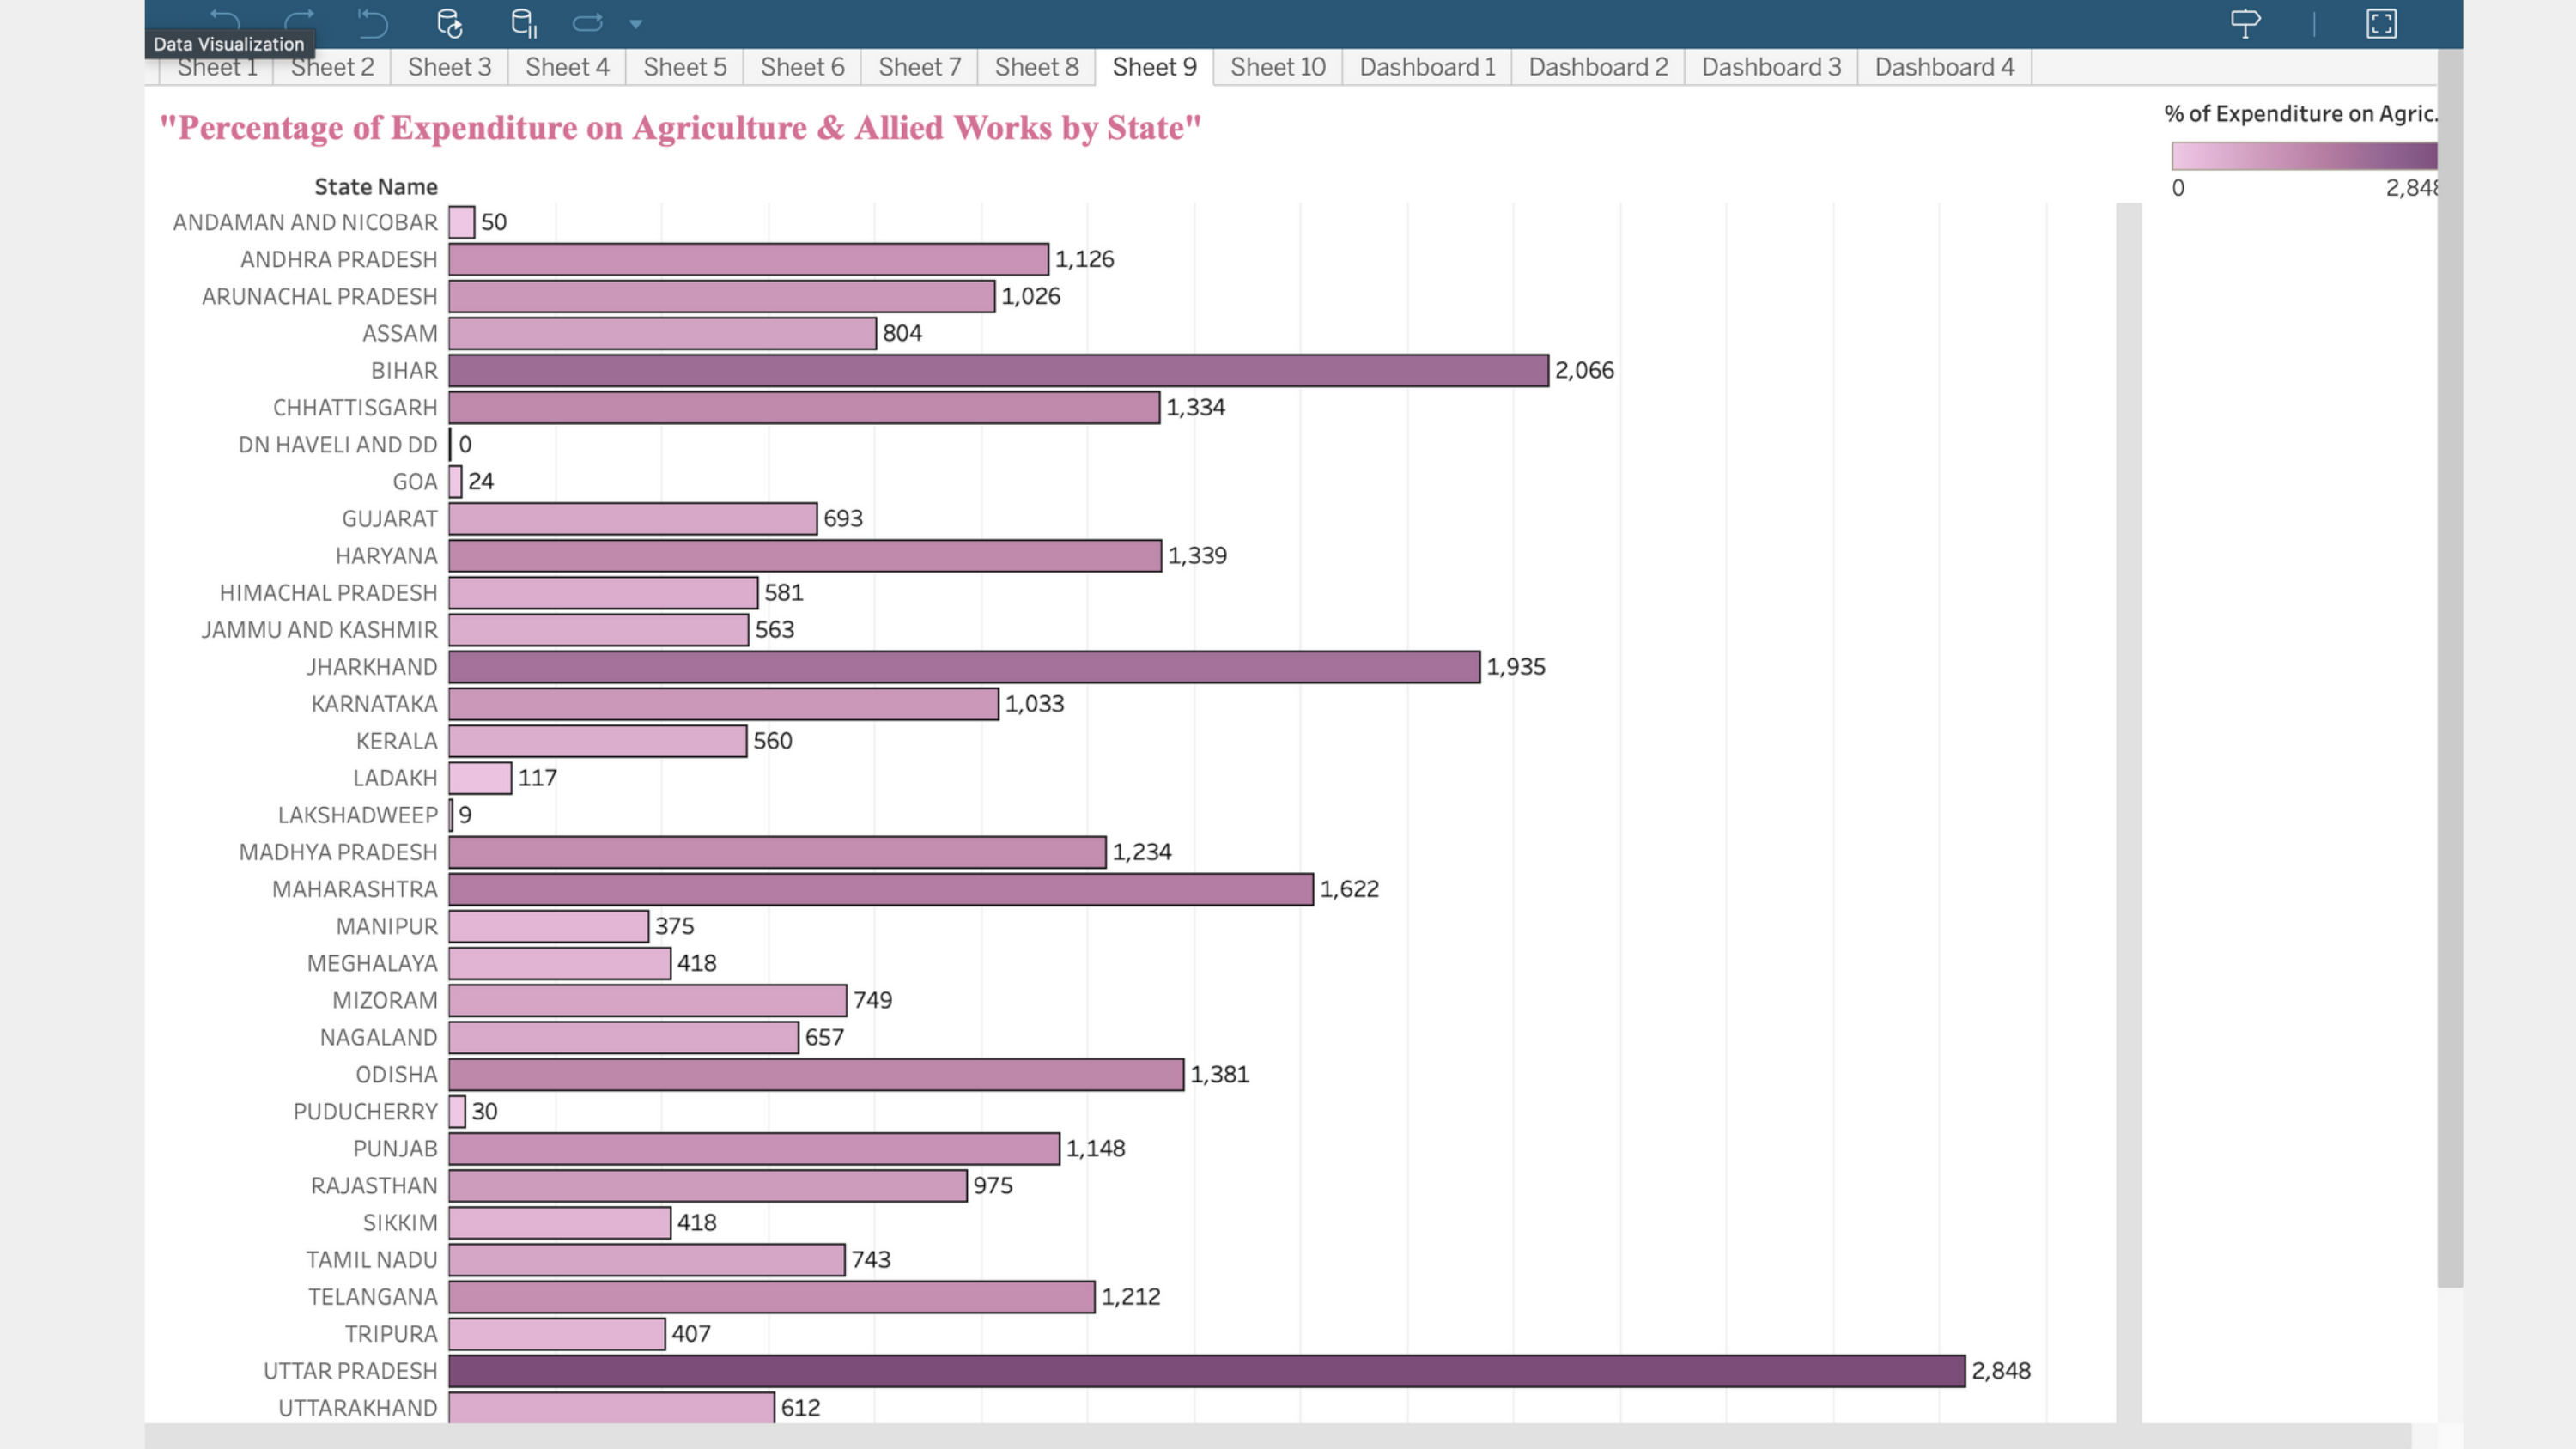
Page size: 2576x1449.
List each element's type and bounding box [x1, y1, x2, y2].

text_box [144, 0, 2464, 1449]
